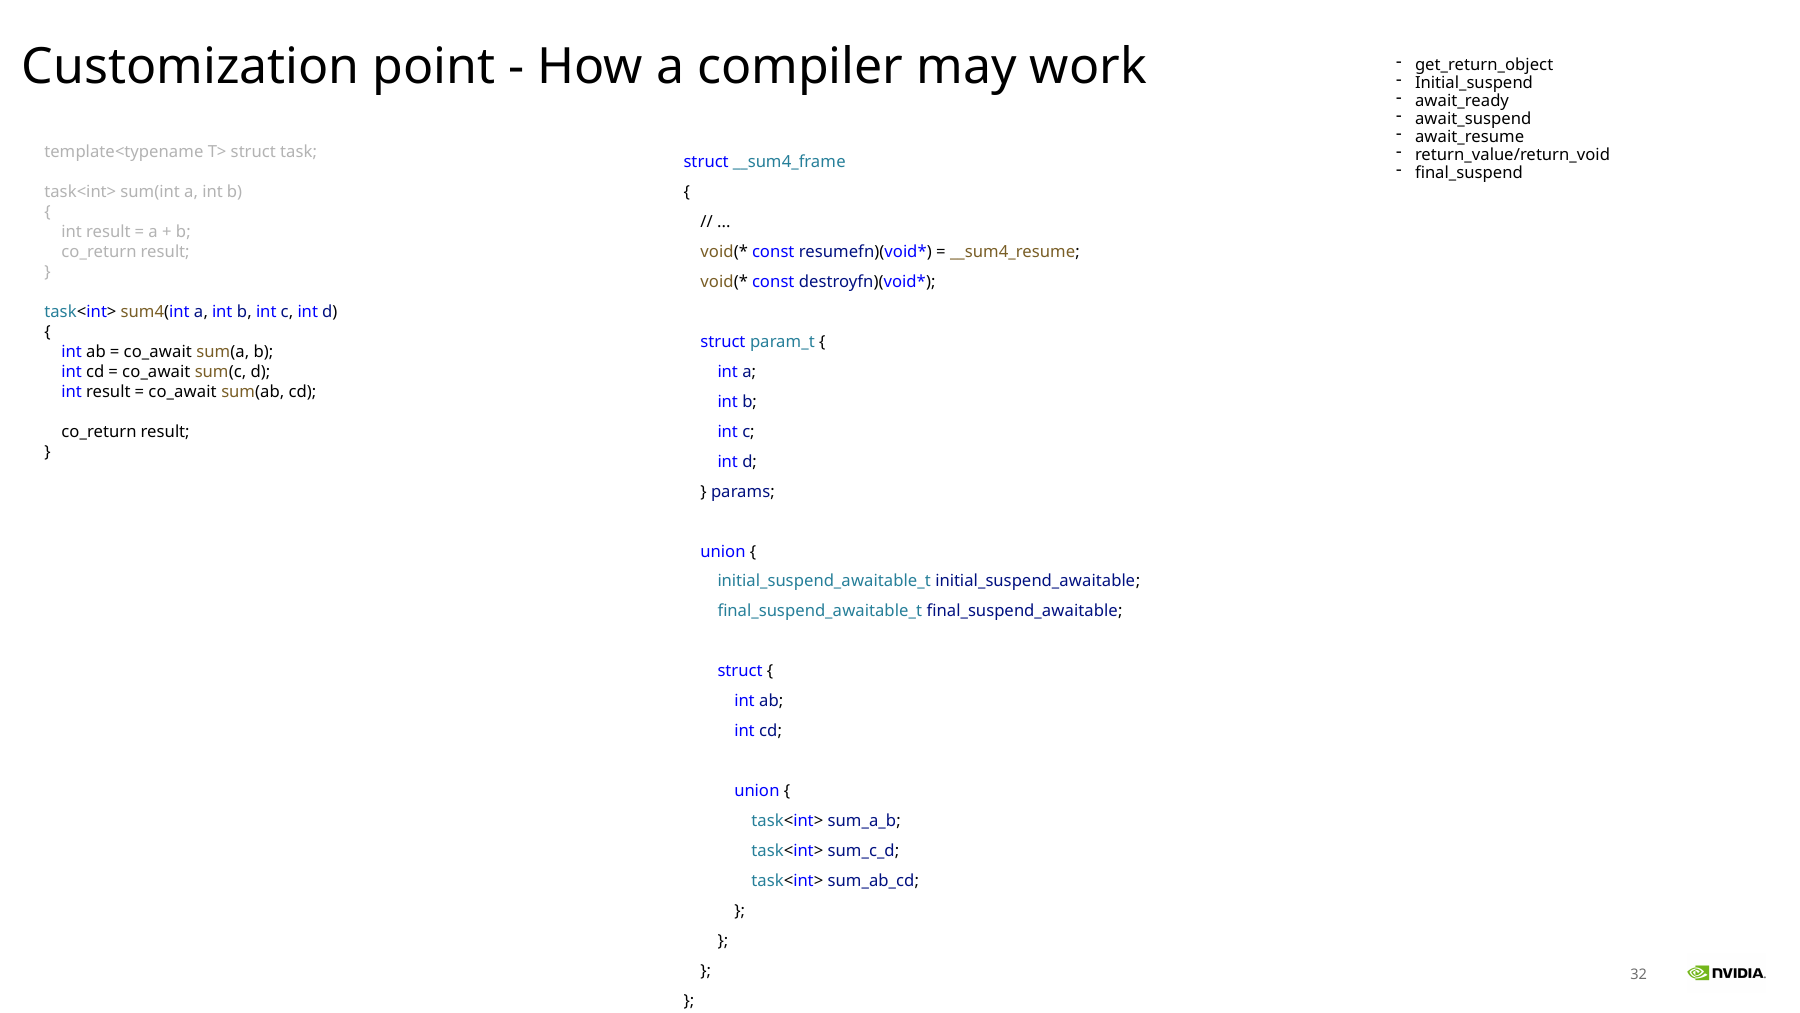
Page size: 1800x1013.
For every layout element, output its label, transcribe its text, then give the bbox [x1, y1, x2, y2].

text_box get_return_object Initial_suspend await_ready await_suspend await_resume return_value/return_void final_suspend [1379, 47, 1627, 191]
text_box Customization point - How a compiler may work [5, 30, 1165, 103]
text_box struct __sum4_frame { // ... void(* const resumefn)(void*) = __sum4_resume; void(* const destroyfn)(void*); struct param_t { int a; int b; int c; int d; } params; union { initial_suspend_awaitable_t initial_suspend_awaitable; final_suspend_awaitable_t final_suspend_awaitable; struct { int ab; int cd; union { task<int> sum_a_b; task<int> sum_c_d; task<int> sum_ab_cd; }; }; }; }; [667, 132, 1787, 1013]
text_box template<typename T> struct task; task<int> sum(int a, int b) { int result = a + b; co_return result; } task<int> sum4(int a, int b, int c, int d) { int ab = co_await sum(a, b); int cd = co_await sum(c, d); int result = co_await sum(ab, cd); co_return result; } [28, 132, 478, 470]
